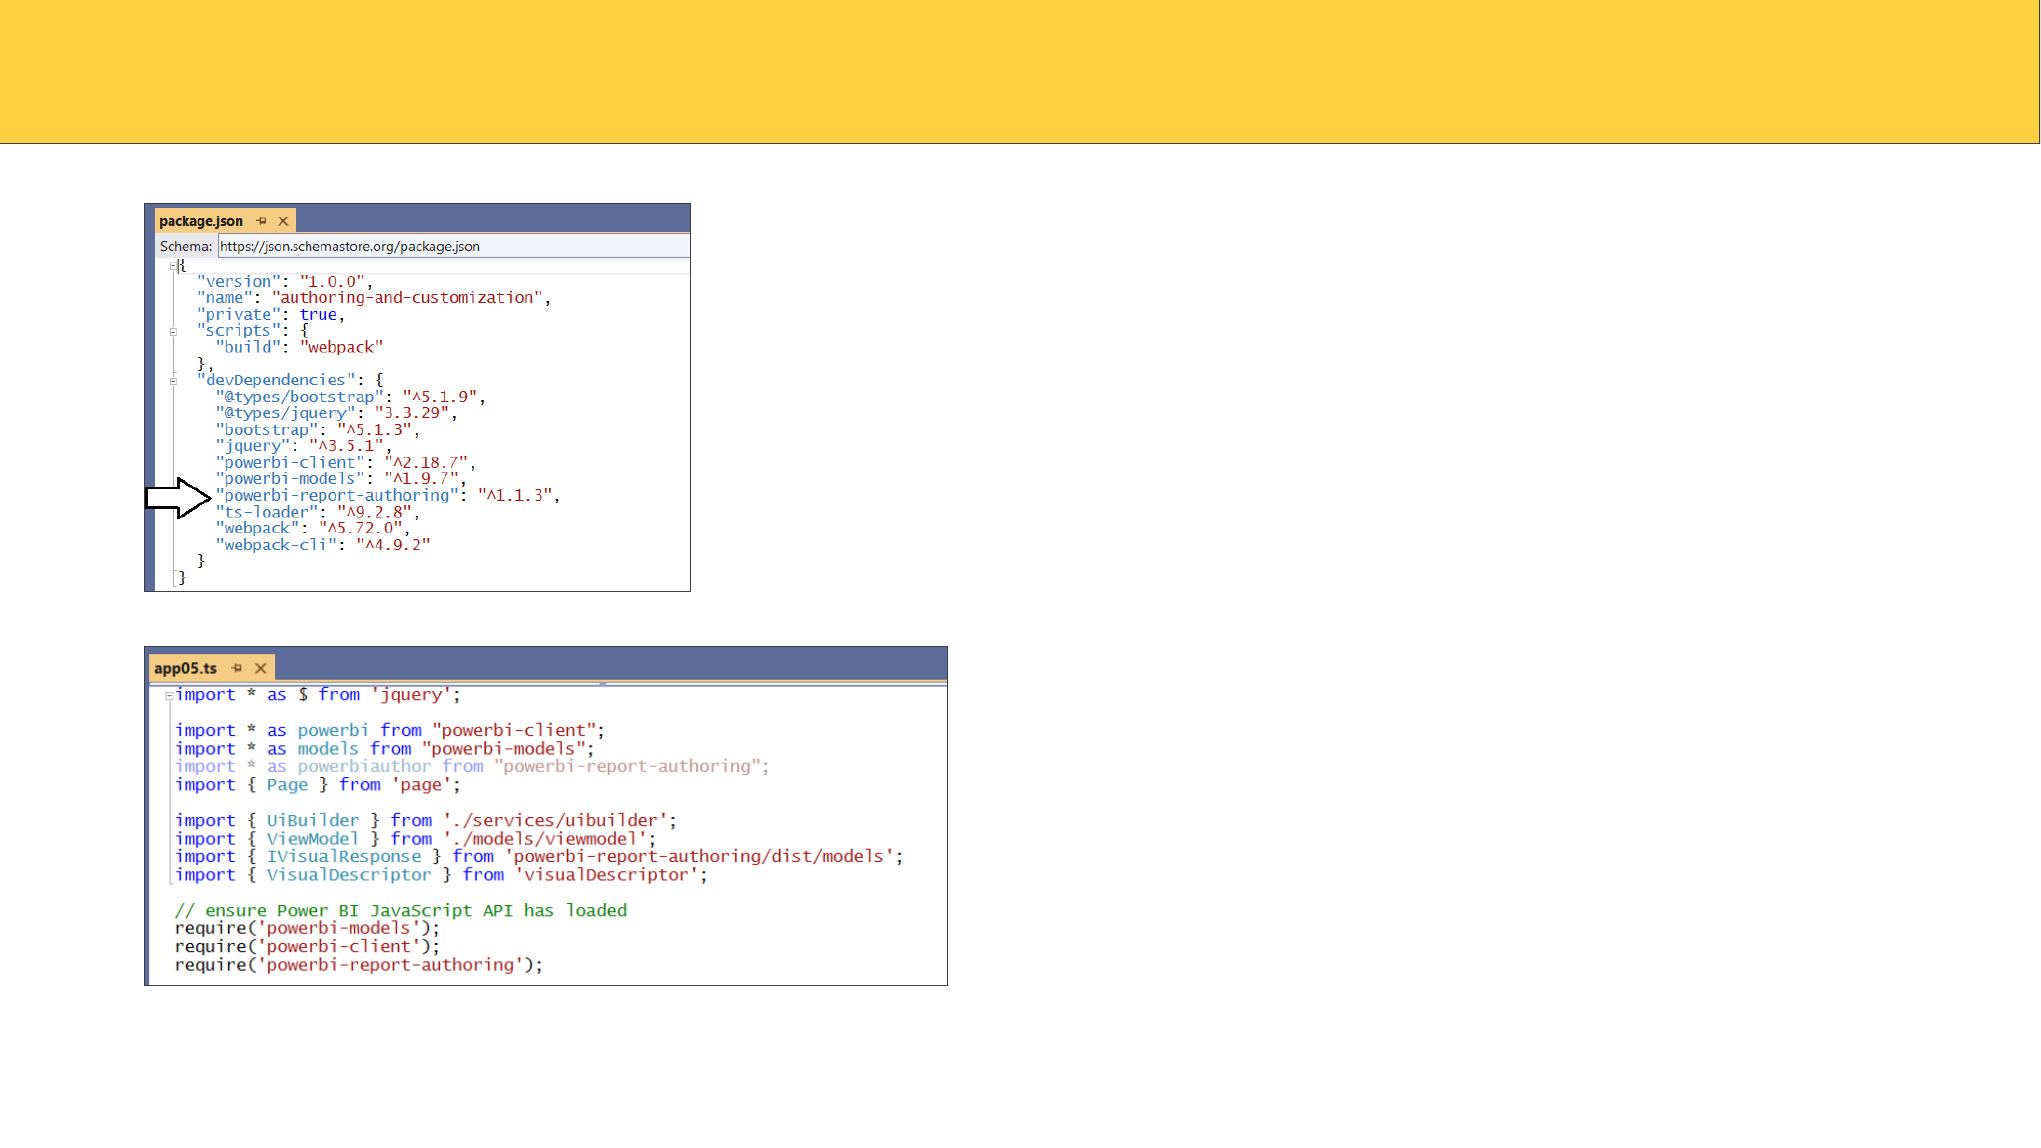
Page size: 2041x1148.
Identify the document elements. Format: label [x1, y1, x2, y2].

picture [144, 203, 691, 593]
picture [144, 646, 948, 987]
